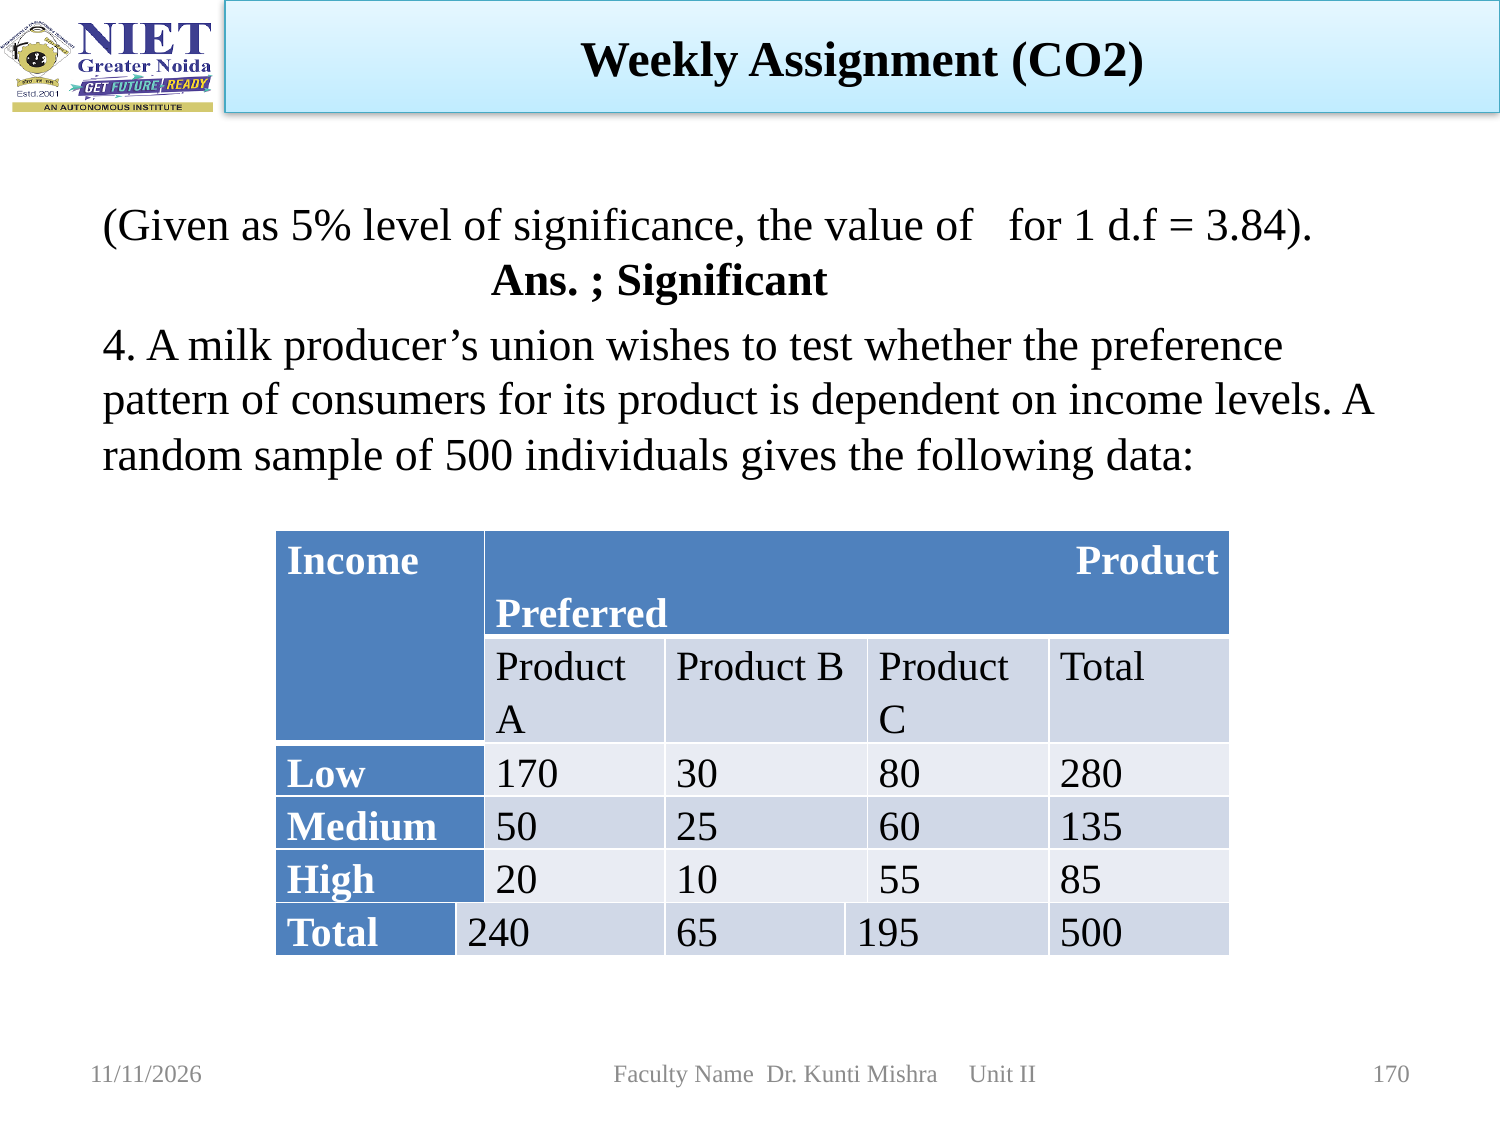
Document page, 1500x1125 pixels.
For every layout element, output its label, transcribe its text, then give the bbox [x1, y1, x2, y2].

table_cell 135 [1050, 797, 1229, 848]
table_cell 60 [868, 797, 1048, 848]
table_cell Total [1050, 639, 1229, 742]
table_cell 85 [1050, 850, 1229, 902]
picture [0, 21, 213, 112]
table_cell Product B [666, 639, 867, 742]
table_cell 240 [457, 903, 664, 955]
table_cell 195 [846, 903, 1048, 955]
slide_number 170 [1074, 1042, 1425, 1103]
table_cell Low [276, 746, 484, 795]
table_cell 170 [485, 744, 664, 795]
table_cell Total [276, 903, 455, 955]
table_cell 20 [485, 850, 664, 902]
table_cell 280 [1050, 744, 1229, 795]
table_cell Product C [868, 639, 1048, 742]
table_cell Product A [485, 639, 664, 742]
text_box Weekly Assignment (CO2) [224, 0, 1500, 113]
footer Faculty Name Dr. Kunti Mishra Unit II [412, 1042, 1074, 1103]
table_cell 80 [868, 744, 1048, 795]
table_cell 50 [485, 797, 664, 848]
table_cell Medium [276, 797, 484, 848]
table_cell 65 [666, 903, 844, 955]
table_cell 30 [666, 744, 867, 795]
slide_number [75, 1042, 412, 1103]
table_header Income [276, 531, 484, 740]
table_cell 500 [1050, 903, 1229, 955]
table_cell High [276, 850, 484, 902]
table_cell 25 [666, 797, 867, 848]
table_header Product Preferred [485, 531, 1229, 634]
table_cell 55 [868, 850, 1048, 902]
table_cell 10 [666, 850, 867, 902]
